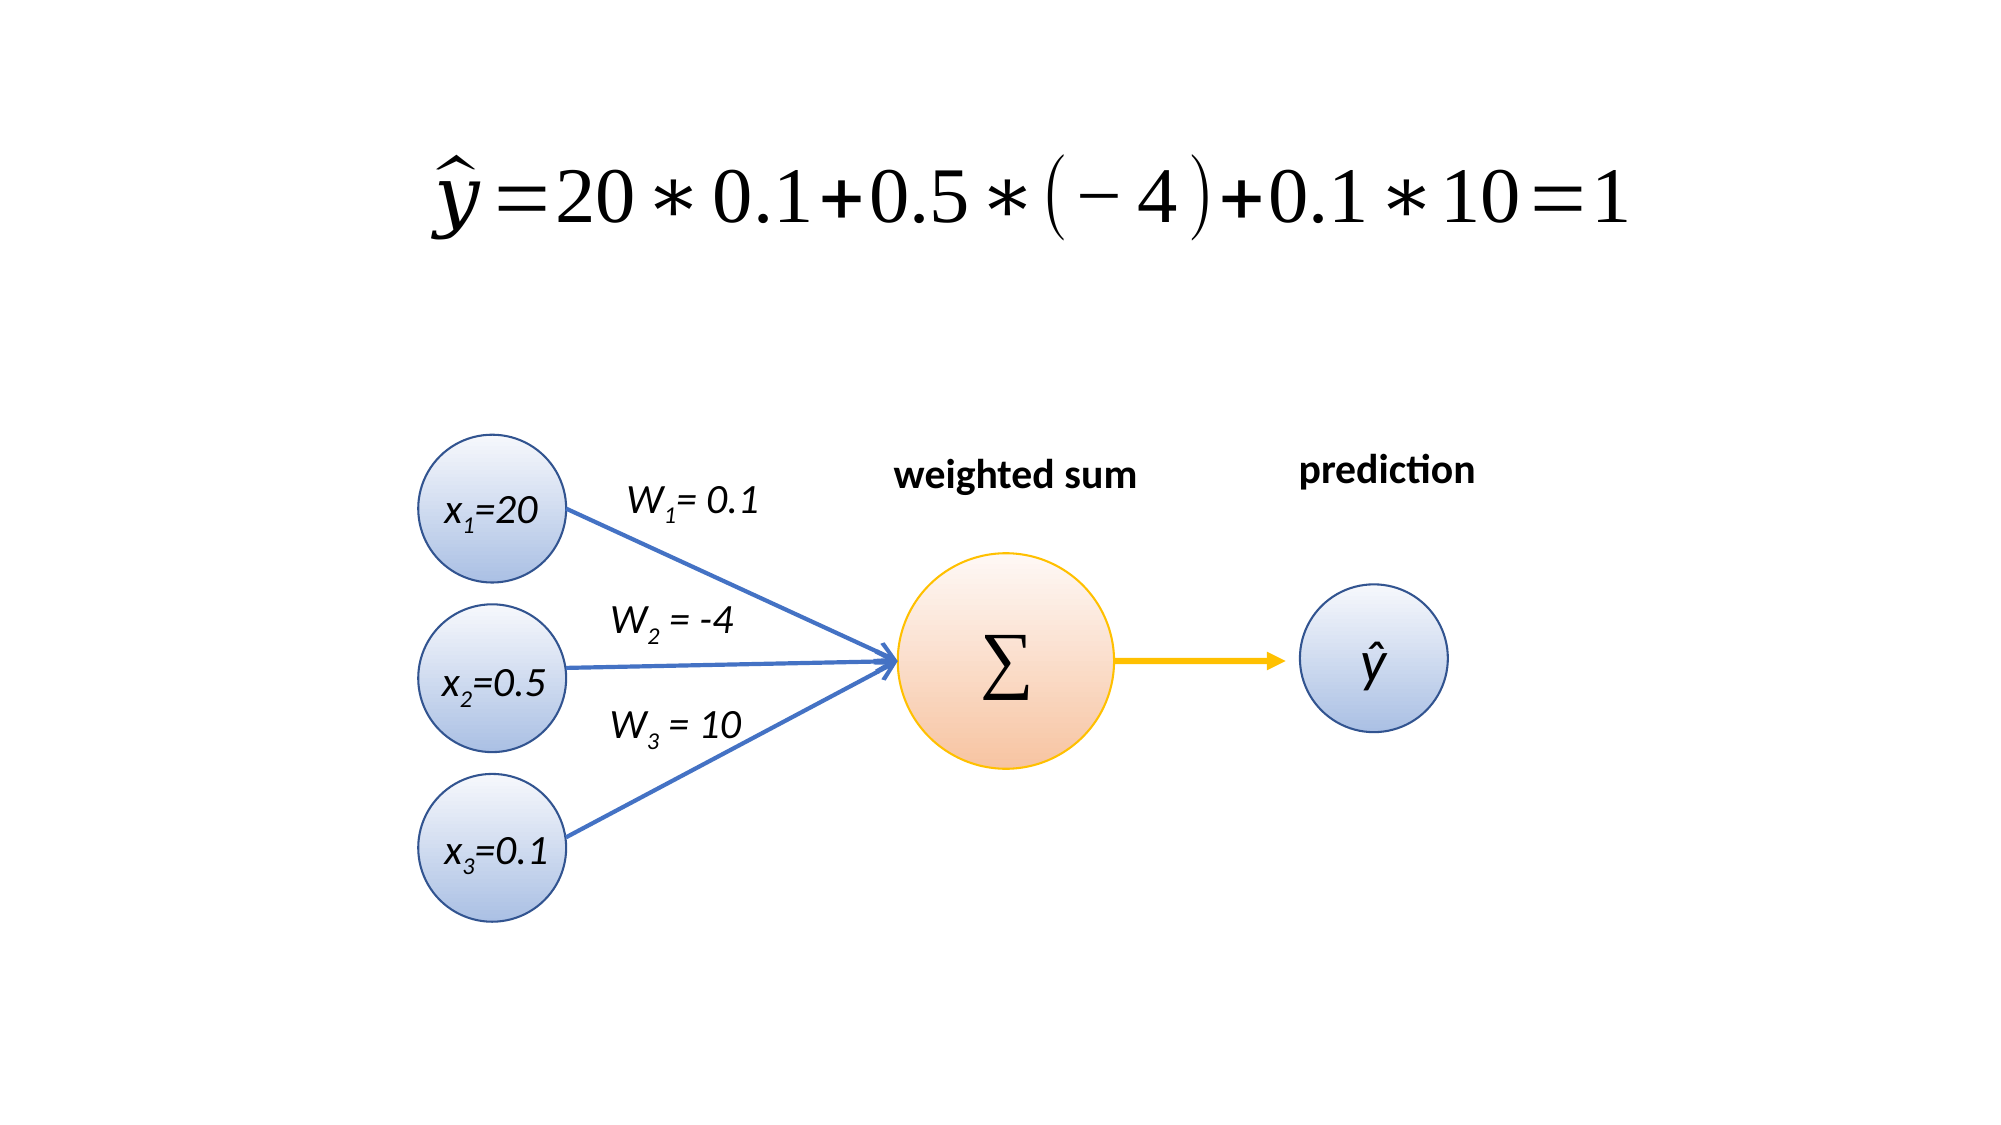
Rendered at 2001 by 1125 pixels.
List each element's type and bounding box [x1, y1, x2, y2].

text_box [418, 434, 1582, 922]
